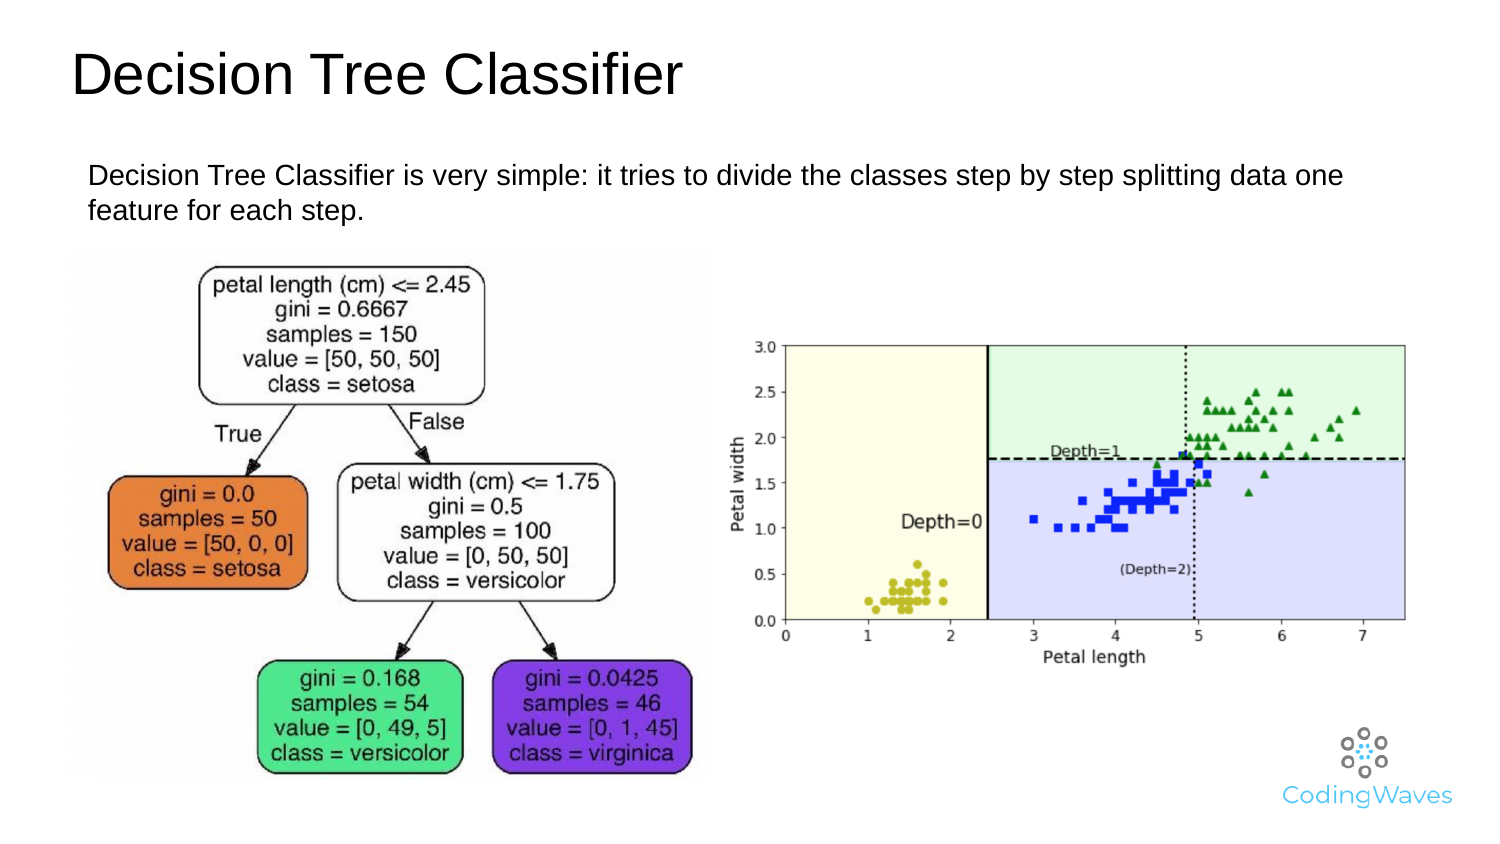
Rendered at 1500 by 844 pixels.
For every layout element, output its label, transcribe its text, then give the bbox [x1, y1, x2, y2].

text_box Decision Tree Classifier is very simple: it tries to divide the classes step by step splitting data one feature for each step. [72, 141, 1426, 207]
text_box [71, 145, 1412, 258]
picture [65, 244, 1442, 782]
picture [1277, 719, 1461, 814]
title Decision Tree Classifier [56, 20, 1176, 115]
